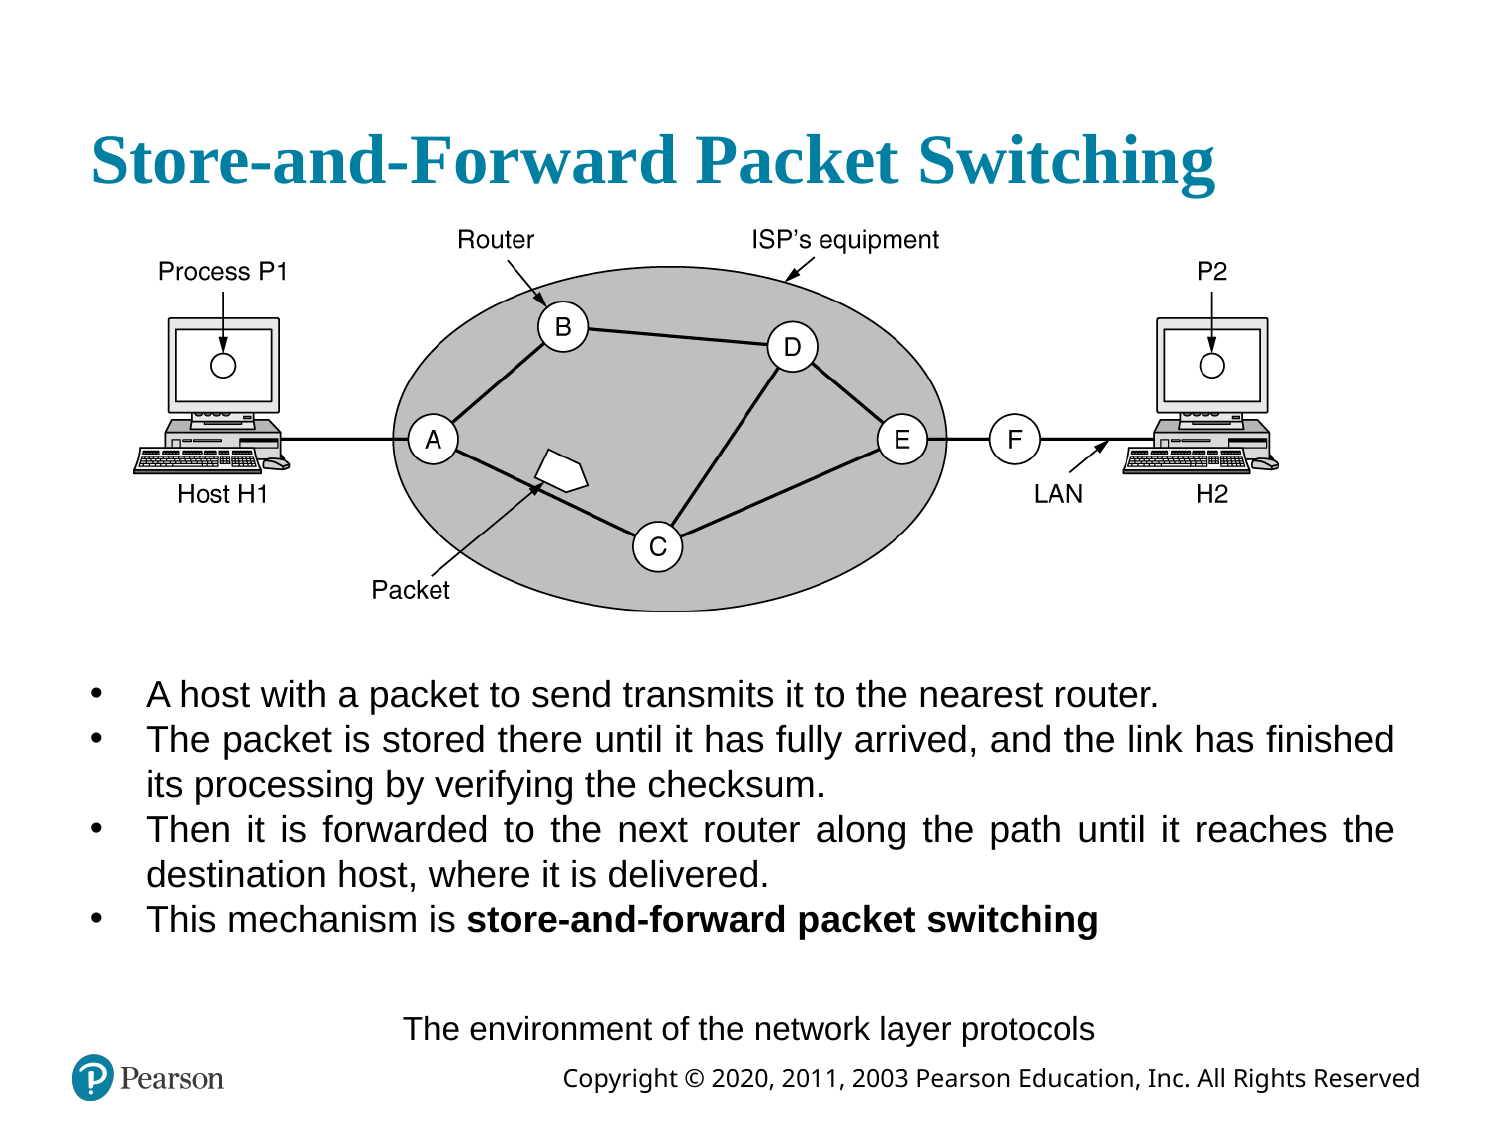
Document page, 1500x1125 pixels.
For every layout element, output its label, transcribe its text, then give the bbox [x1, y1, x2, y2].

picture [133, 224, 1279, 613]
text_box A host with a packet to send transmits it to the nearest router. The packet is stored there until it has fully arrived, and the link has finished its processing by verifying the checksum. Then it is forwarded to the next router along the path until it reaches the destination host, where it is delivered. This mechanism is store-and-forward packet switching [75, 662, 1411, 948]
picture [98, 1063, 224, 1101]
title Store-and-Forward Packet Switching [75, 37, 1425, 213]
list The environment of the network layer protocols [75, 1013, 1425, 1063]
picture [80, 1063, 106, 1088]
picture [72, 1087, 83, 1101]
picture [72, 1054, 76, 1070]
